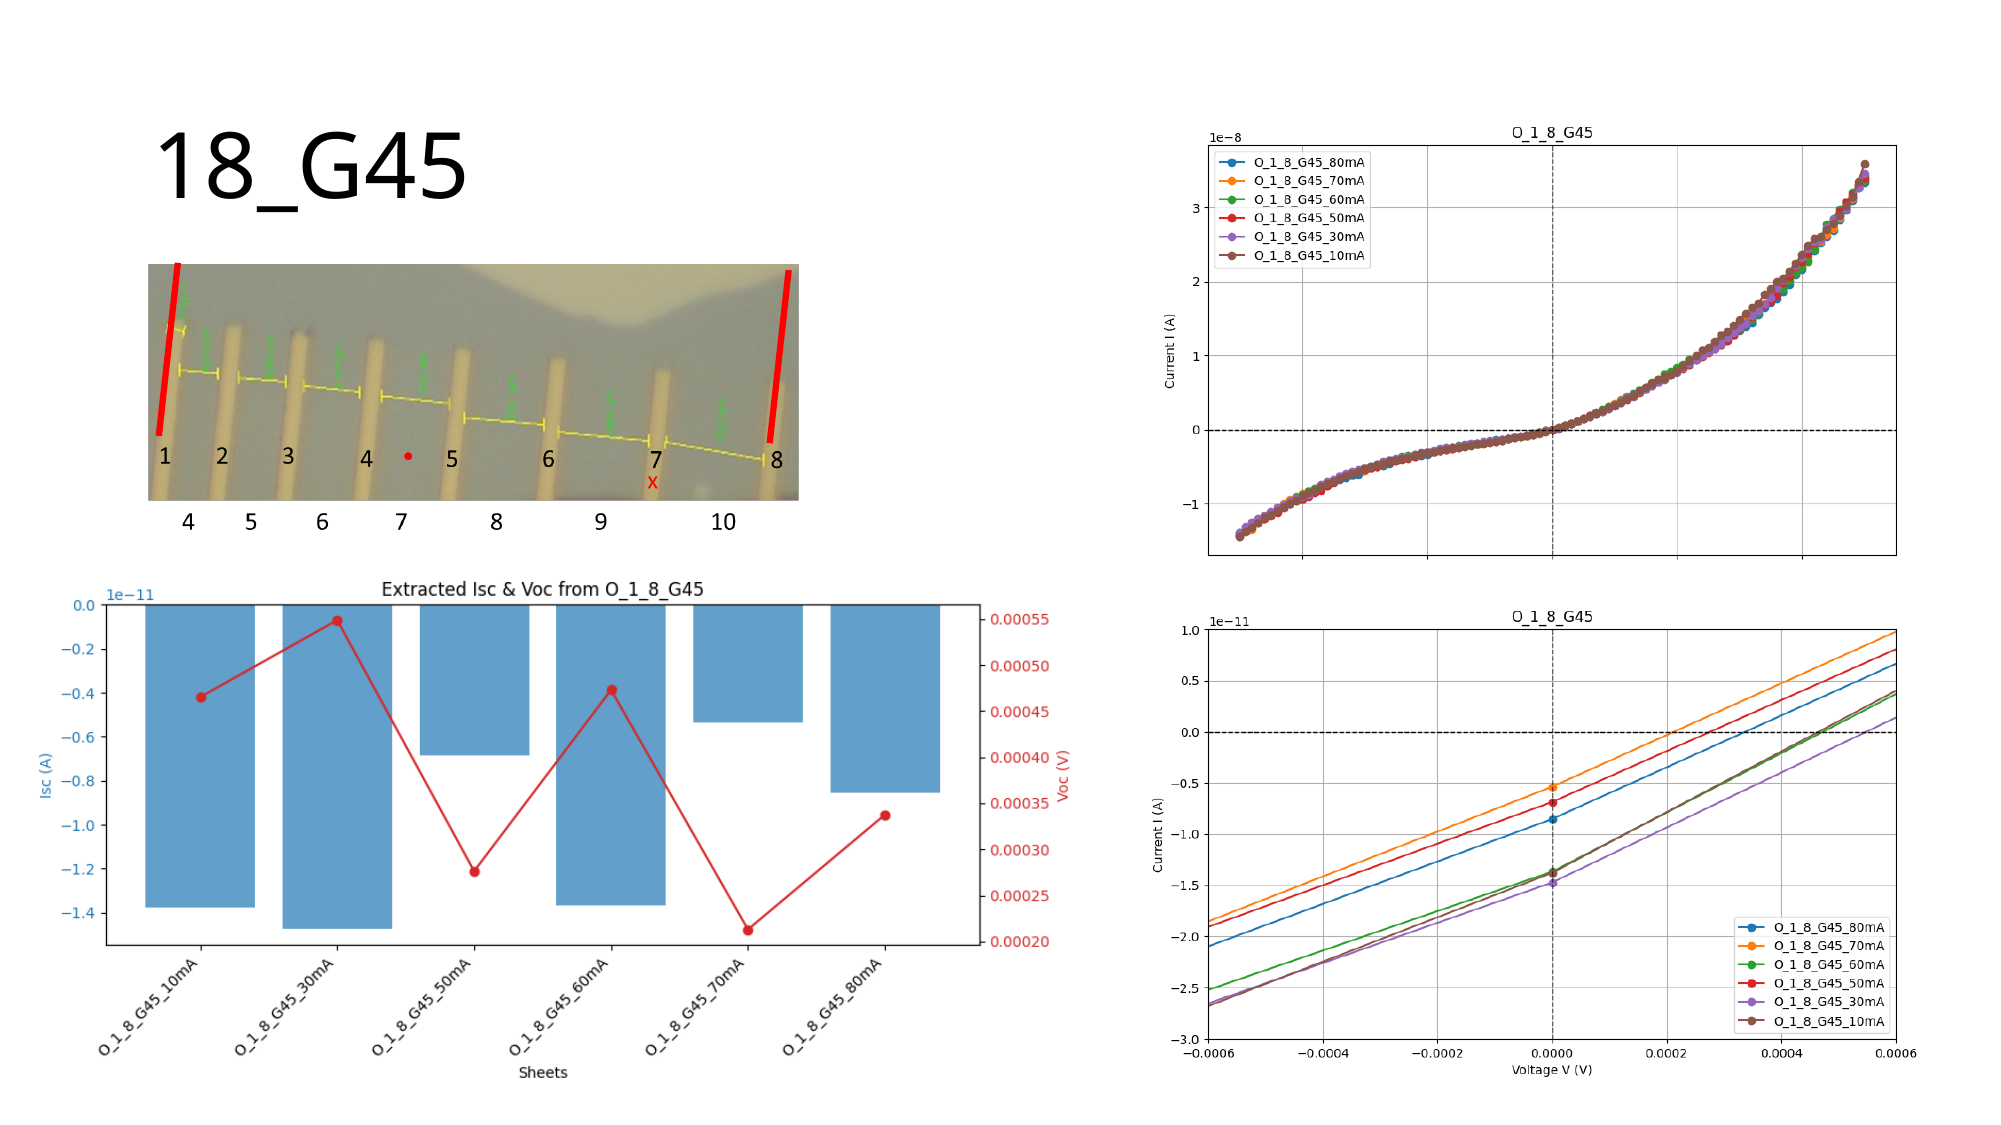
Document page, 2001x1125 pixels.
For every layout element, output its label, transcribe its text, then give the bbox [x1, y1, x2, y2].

picture [23, 565, 1087, 1097]
picture [142, 264, 799, 552]
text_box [769, 270, 789, 444]
title 18_G45 [137, 59, 1863, 278]
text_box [158, 262, 178, 436]
picture [1097, 81, 1984, 1097]
